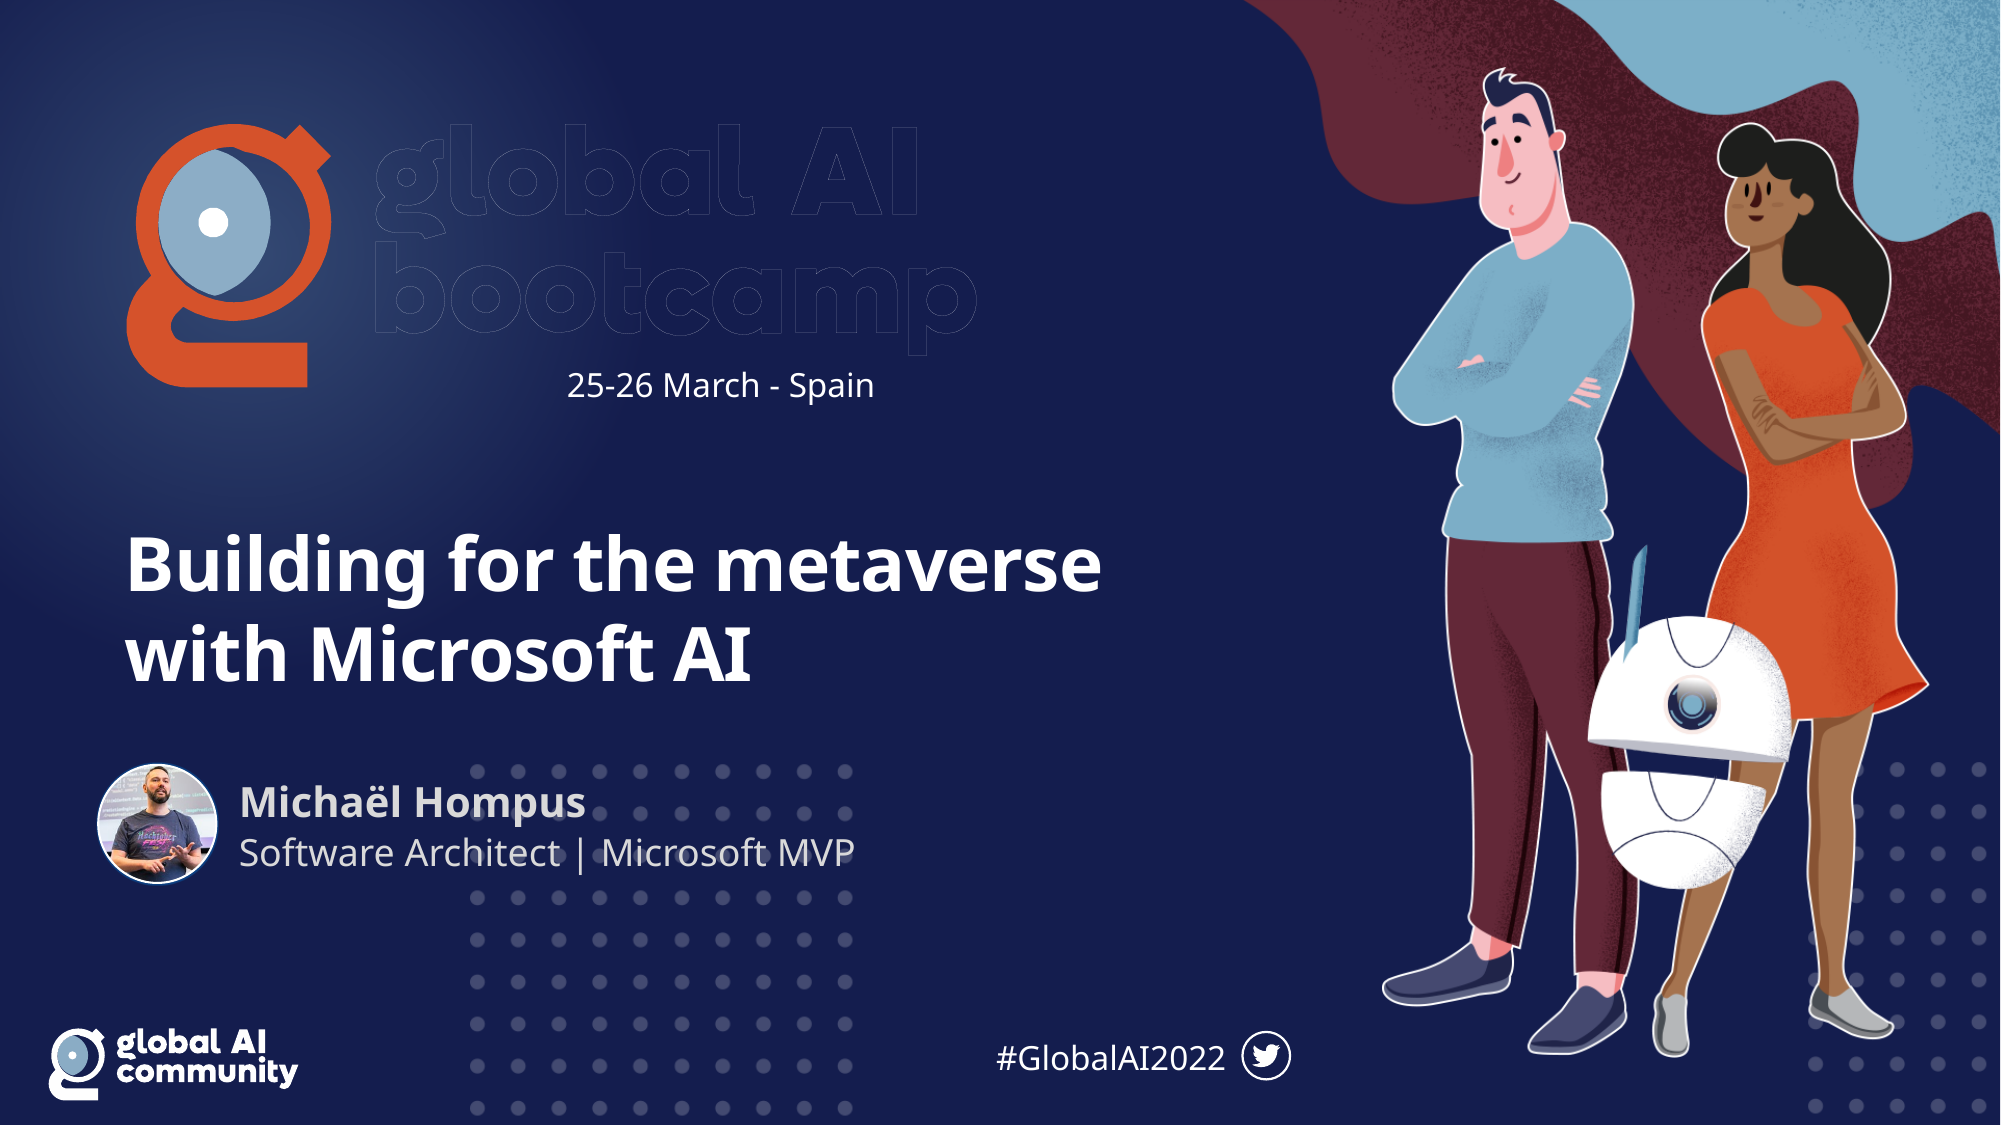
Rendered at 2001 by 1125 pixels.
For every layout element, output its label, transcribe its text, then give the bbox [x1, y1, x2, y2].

title Building for the metaverse with Microsoft AI [124, 605, 1117, 696]
list Michaël Hompus [238, 775, 1143, 827]
picture [0, 0, 2001, 1125]
list Software Architect | Microsoft MVP [238, 828, 1143, 875]
